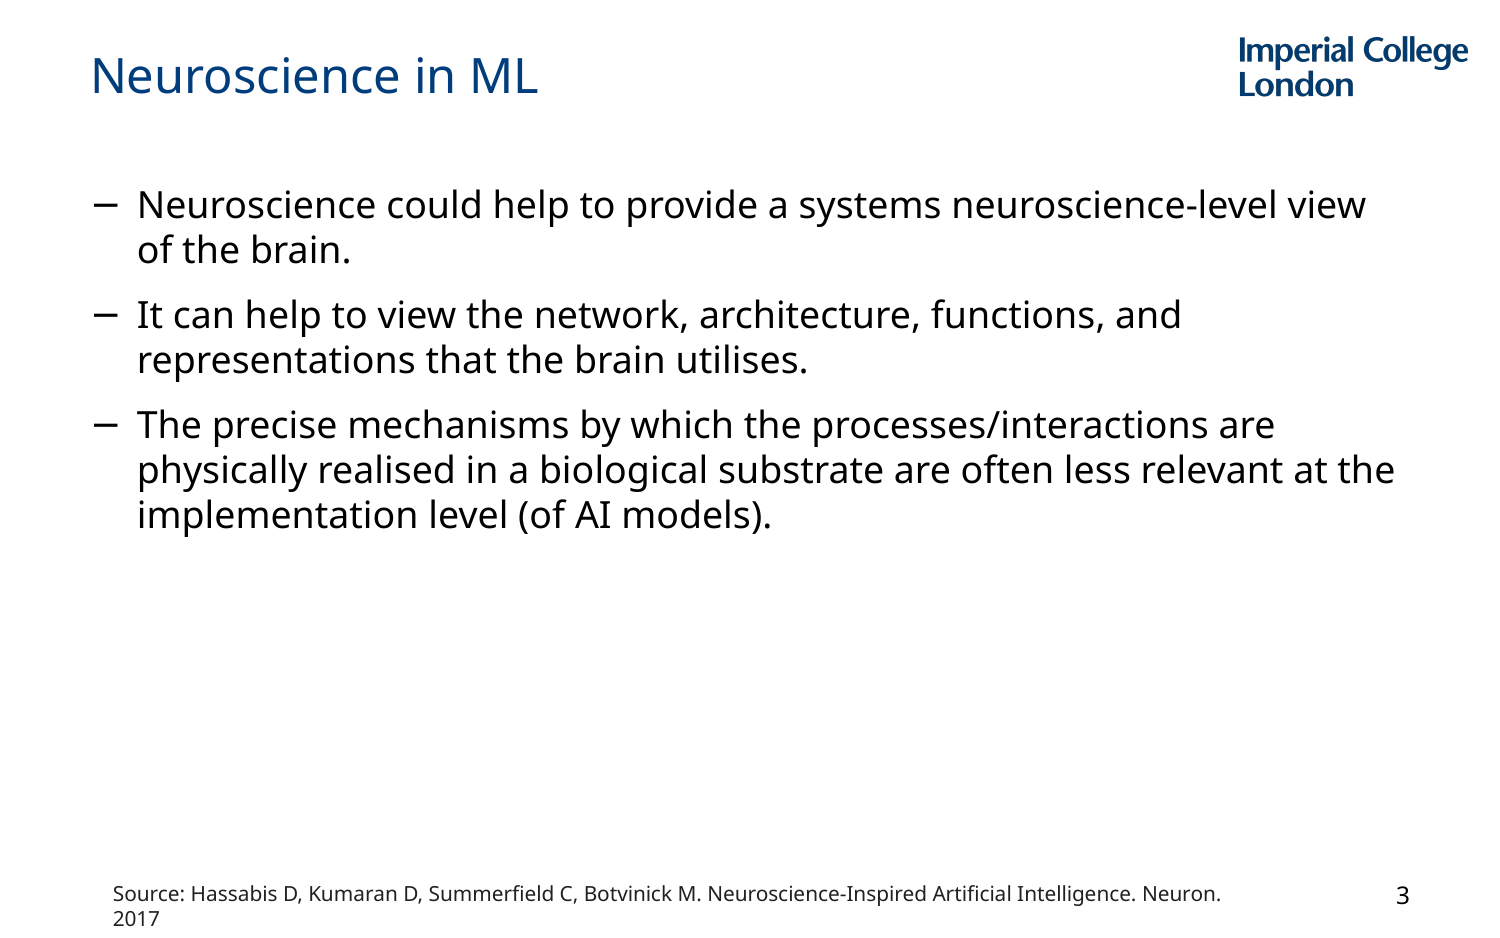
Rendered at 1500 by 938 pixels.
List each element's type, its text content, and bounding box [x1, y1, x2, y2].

text_box Source: Hassabis D, Kumaran D, Summerfield C, Botvinick M. Neuroscience-Inspired Artificial Intelligence. Neuron. 2017 [98, 873, 1256, 938]
list Neuroscience could help to provide a systems neuroscience-level view of the brain. It can help to view the network, architecture, functions, and representations that the brain utilises. The precise mechanisms by which the processes/interactions are physically realised in a biological substrate are often less relevant at the implementation level (of AI models). [75, 173, 1425, 853]
picture [1425, 18, 1486, 114]
slide_number 3 [1074, 872, 1426, 920]
title Neuroscience in ML [75, 0, 1425, 153]
